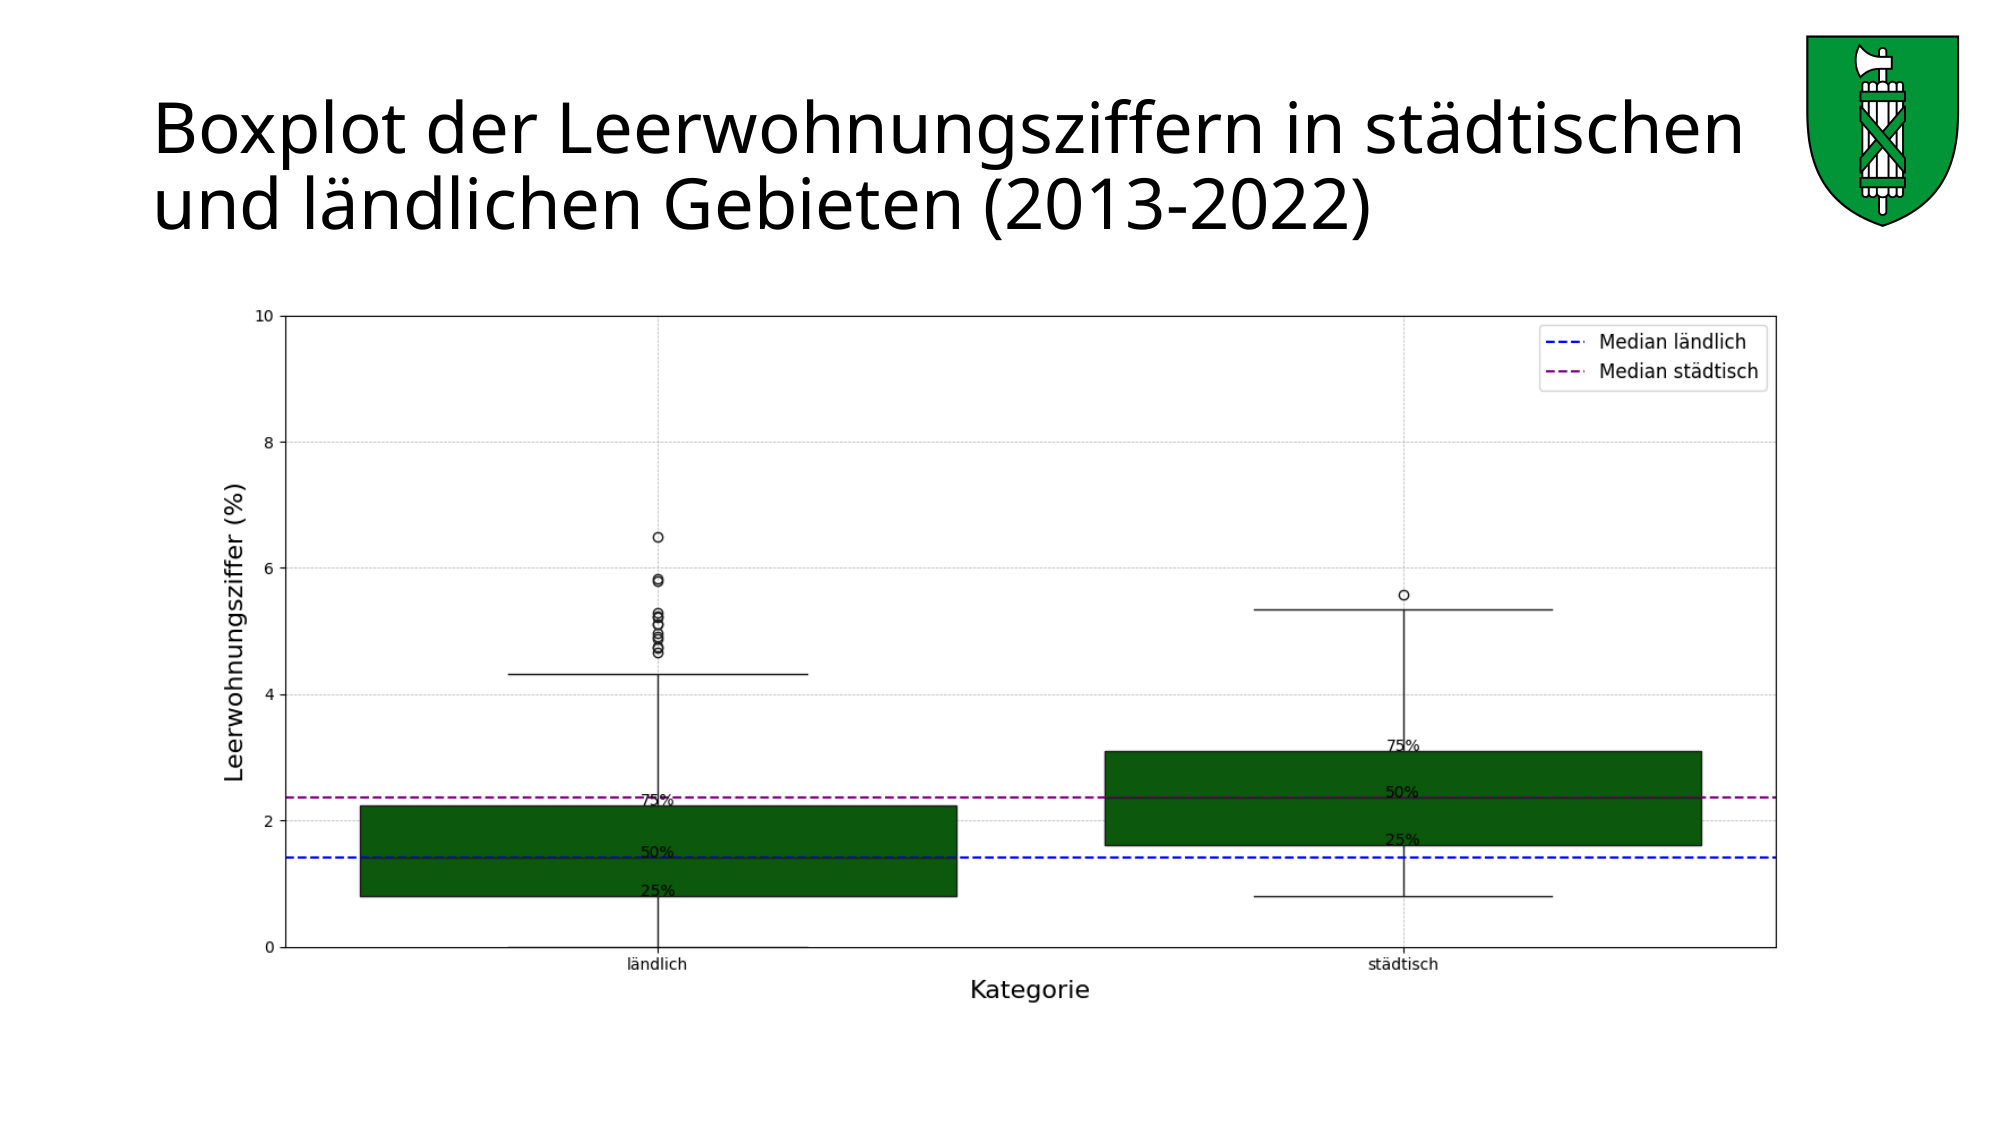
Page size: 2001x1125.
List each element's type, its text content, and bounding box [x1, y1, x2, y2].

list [213, 298, 1787, 1014]
title Boxplot der Leerwohnungsziffern in städtischen und ländlichen Gebieten (2013-2022) [137, 59, 1863, 278]
picture [1804, 33, 1962, 230]
